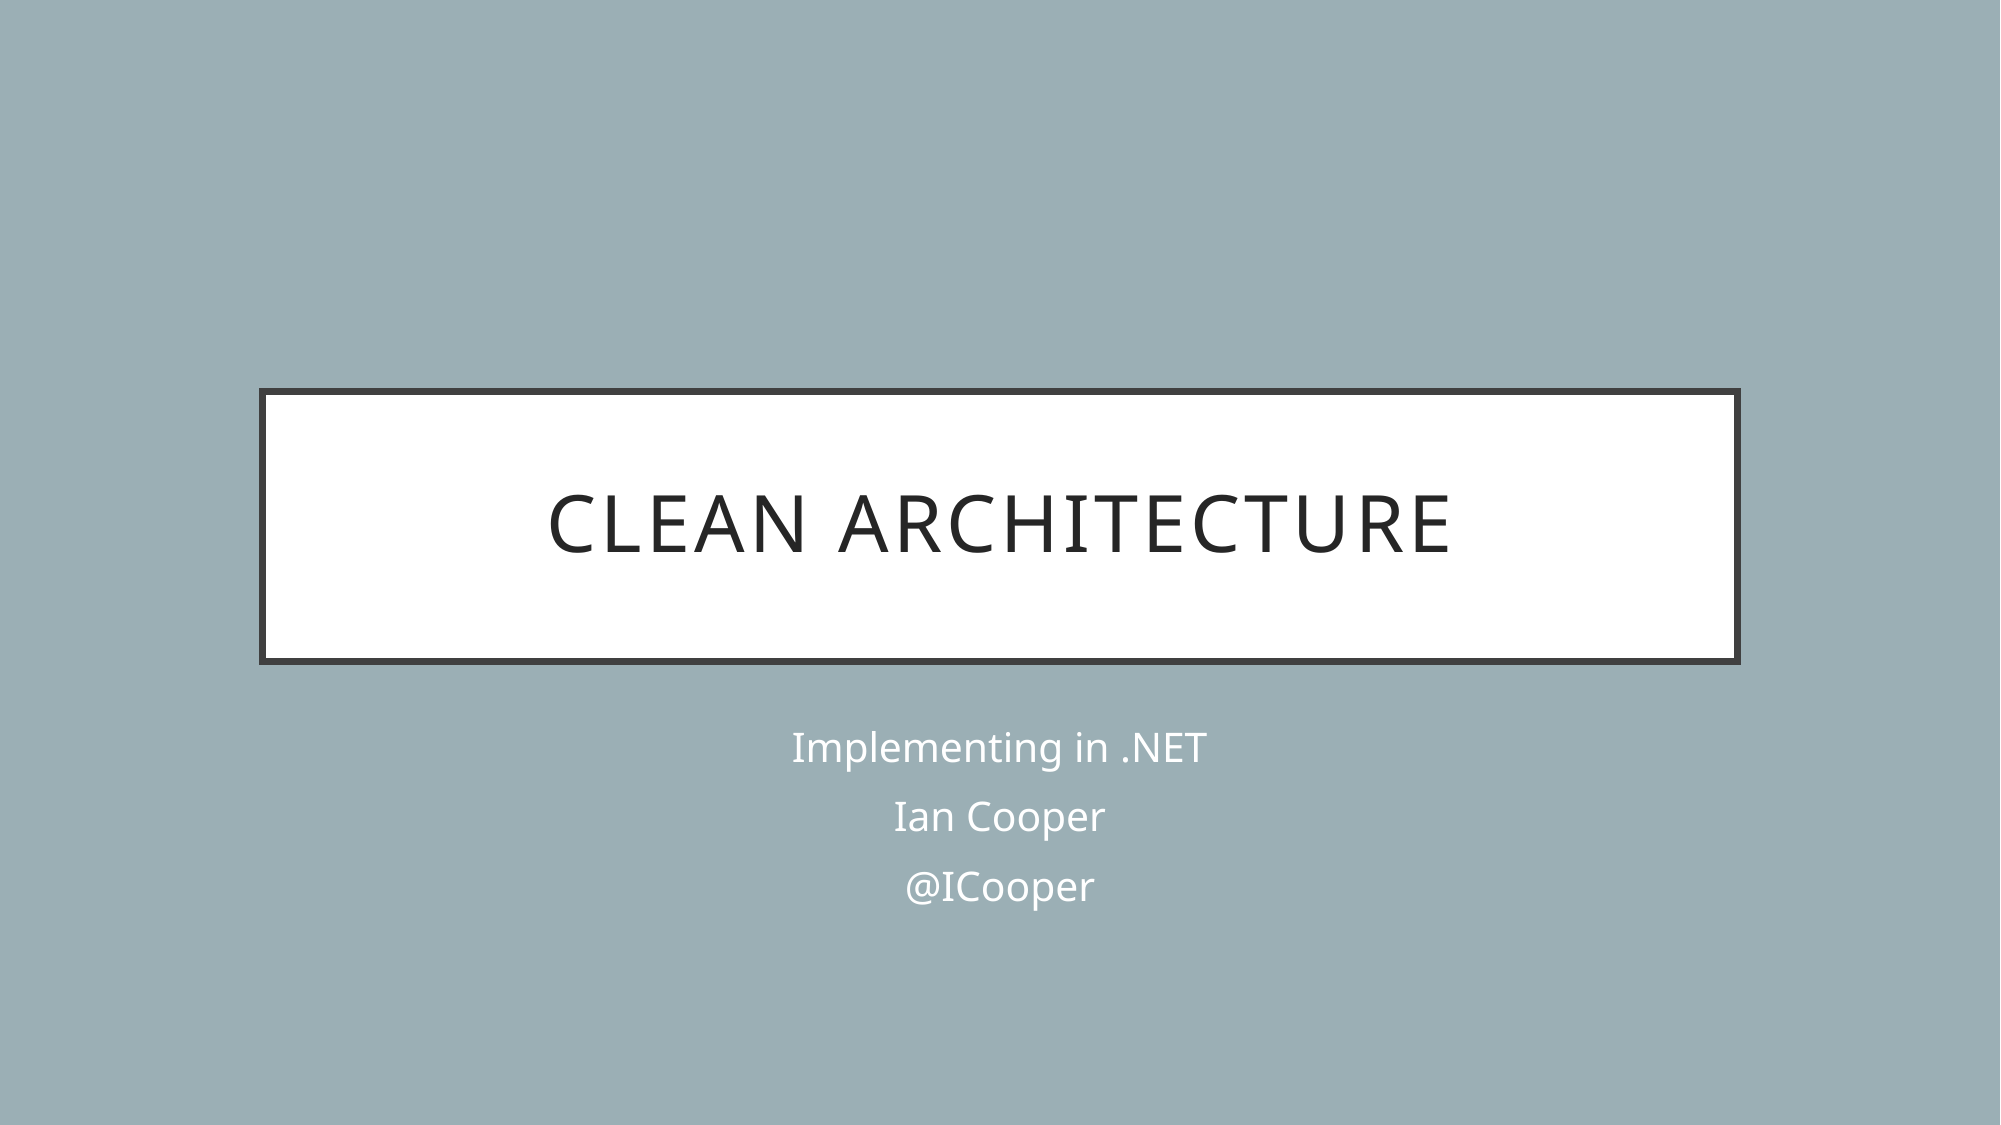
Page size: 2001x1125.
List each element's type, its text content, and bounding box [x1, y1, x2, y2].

title Clean Architecture [259, 388, 1741, 665]
subtitle Implementing in .NET Ian Cooper @ICooper [442, 713, 1558, 918]
